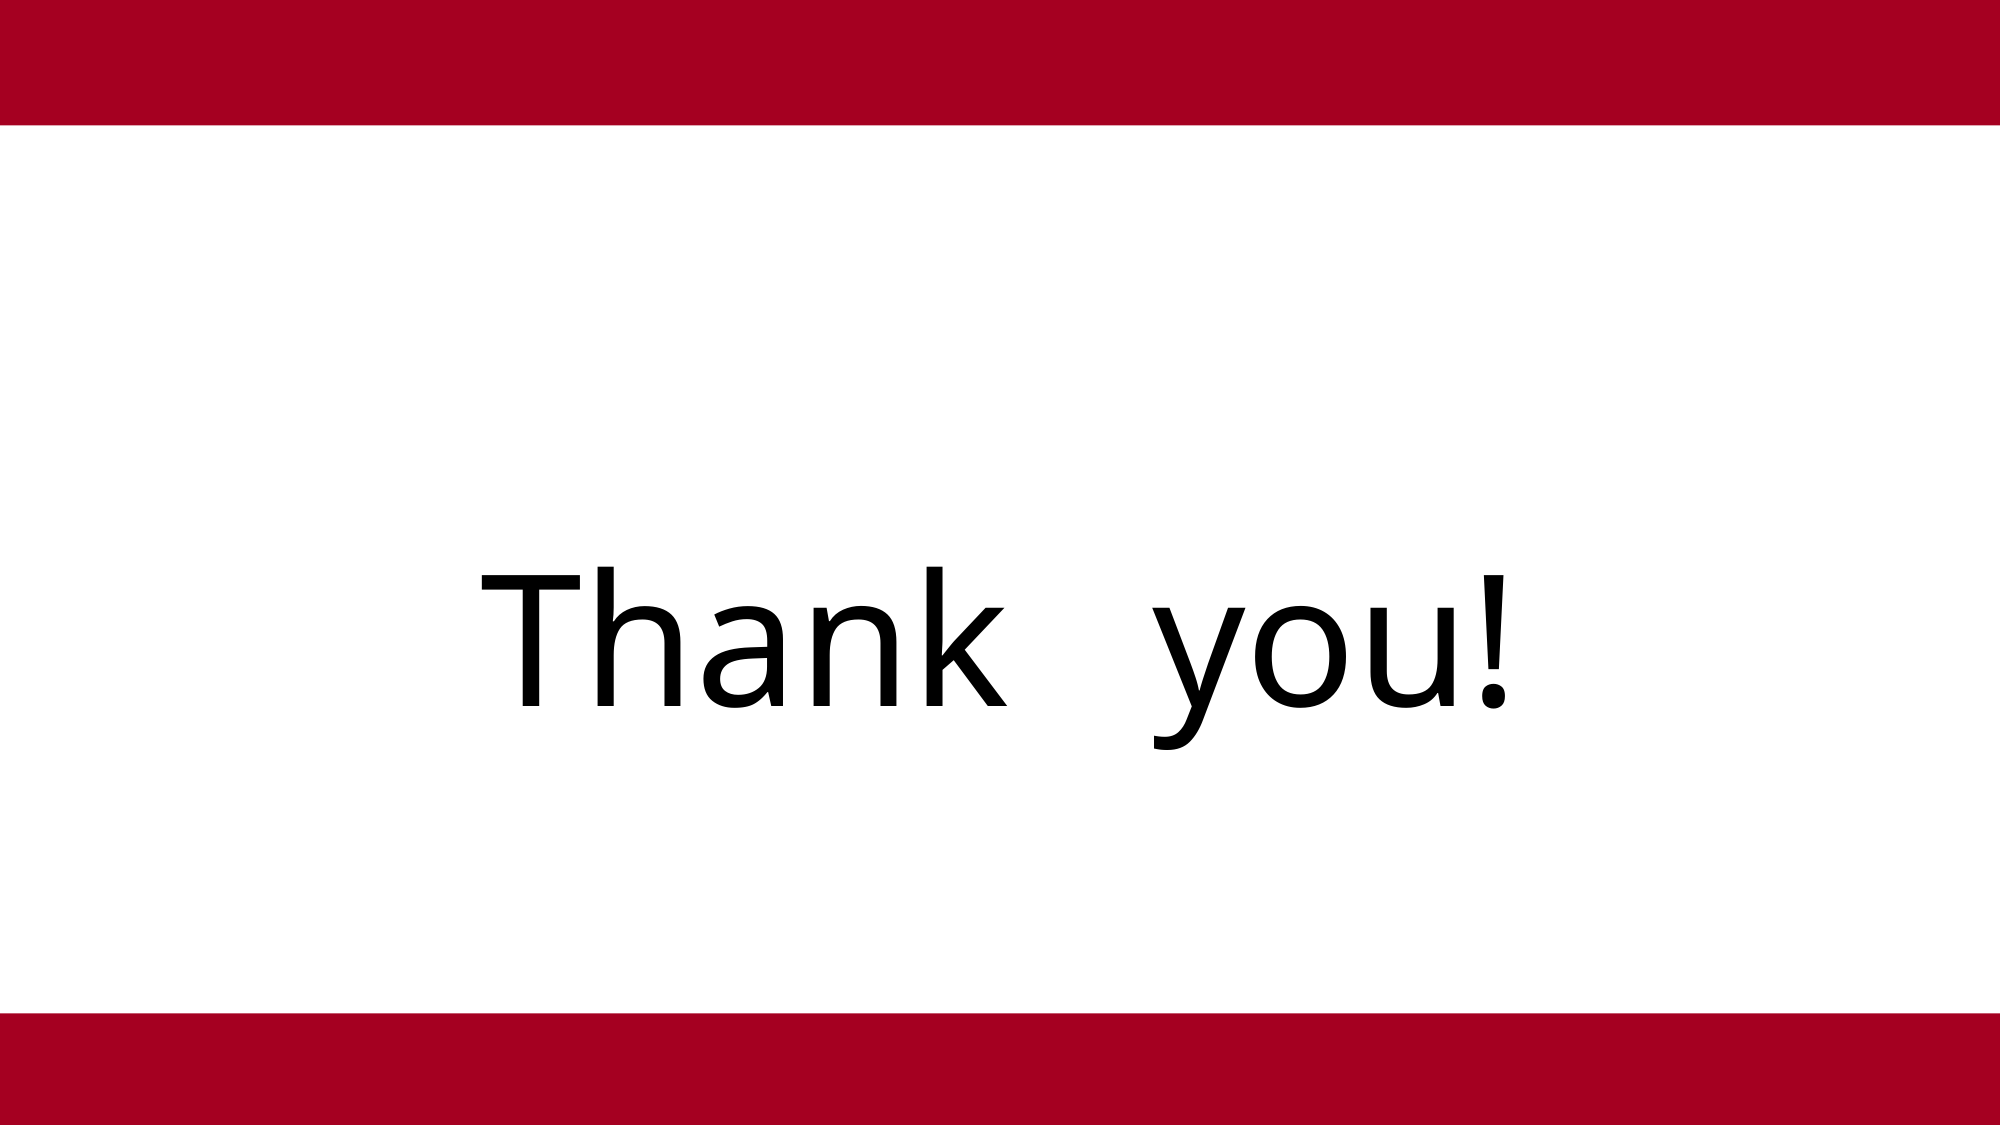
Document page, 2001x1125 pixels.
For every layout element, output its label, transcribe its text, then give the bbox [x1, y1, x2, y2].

list Thank you! [137, 299, 1863, 1013]
text_box [0, 0, 2000, 126]
text_box [0, 1013, 2000, 1125]
